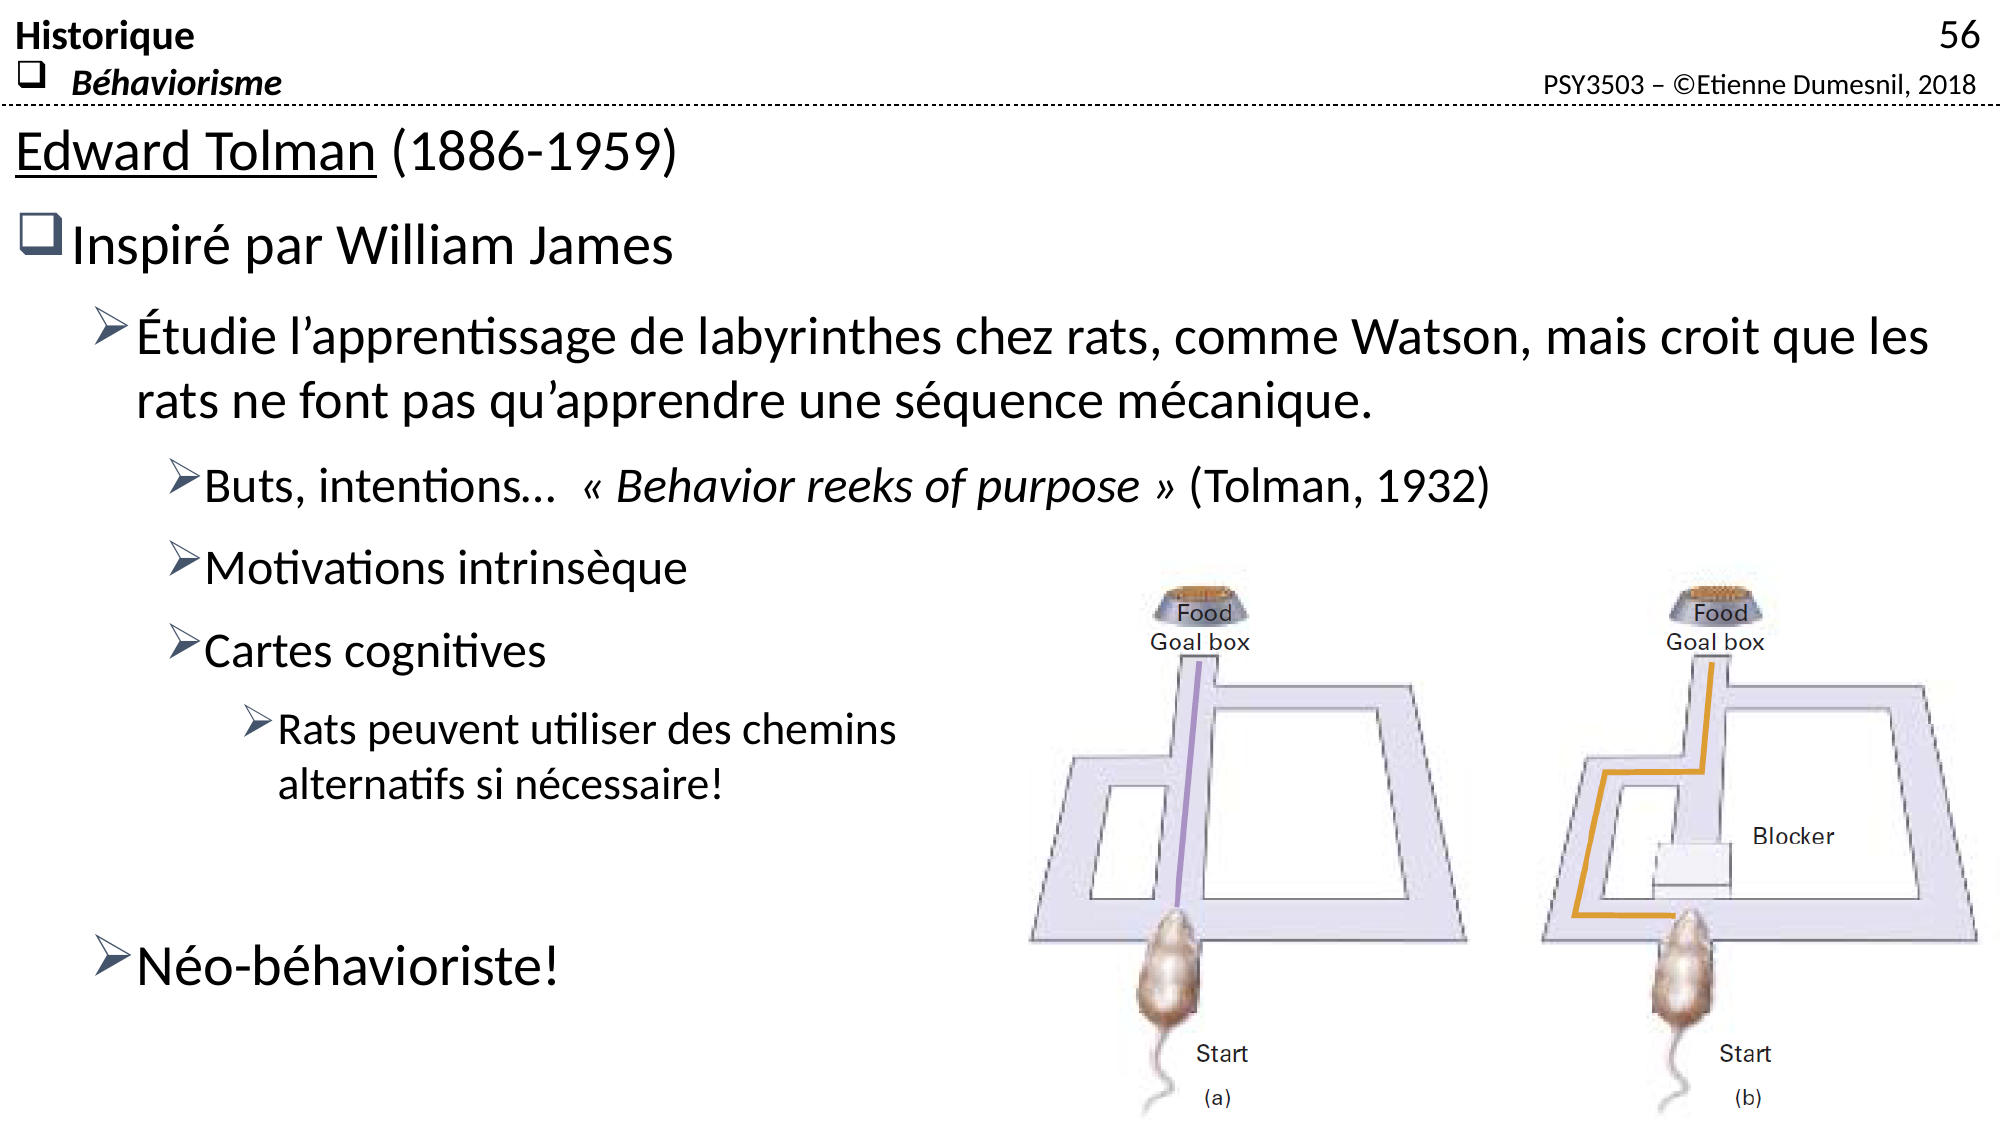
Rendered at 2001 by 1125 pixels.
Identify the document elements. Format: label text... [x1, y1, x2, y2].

text_box Historique Béhaviorisme [0, 0, 1530, 105]
picture [983, 561, 2000, 1125]
text_box Edward Tolman (1886-1959) Inspiré par William James Étudie l’apprentissage de labyrinthes chez rats, comme Watson, mais croit que les rats ne font pas qu’apprendre une séquence mécanique. Buts, intentions… « Behavior reeks of purpose » (Tolman, 1932) Motivations intrinsèque Cartes cognitives Rats peuvent utiliser des chemins alternatifs si nécessaire! Néo-béhavioriste! [0, 104, 2000, 1125]
